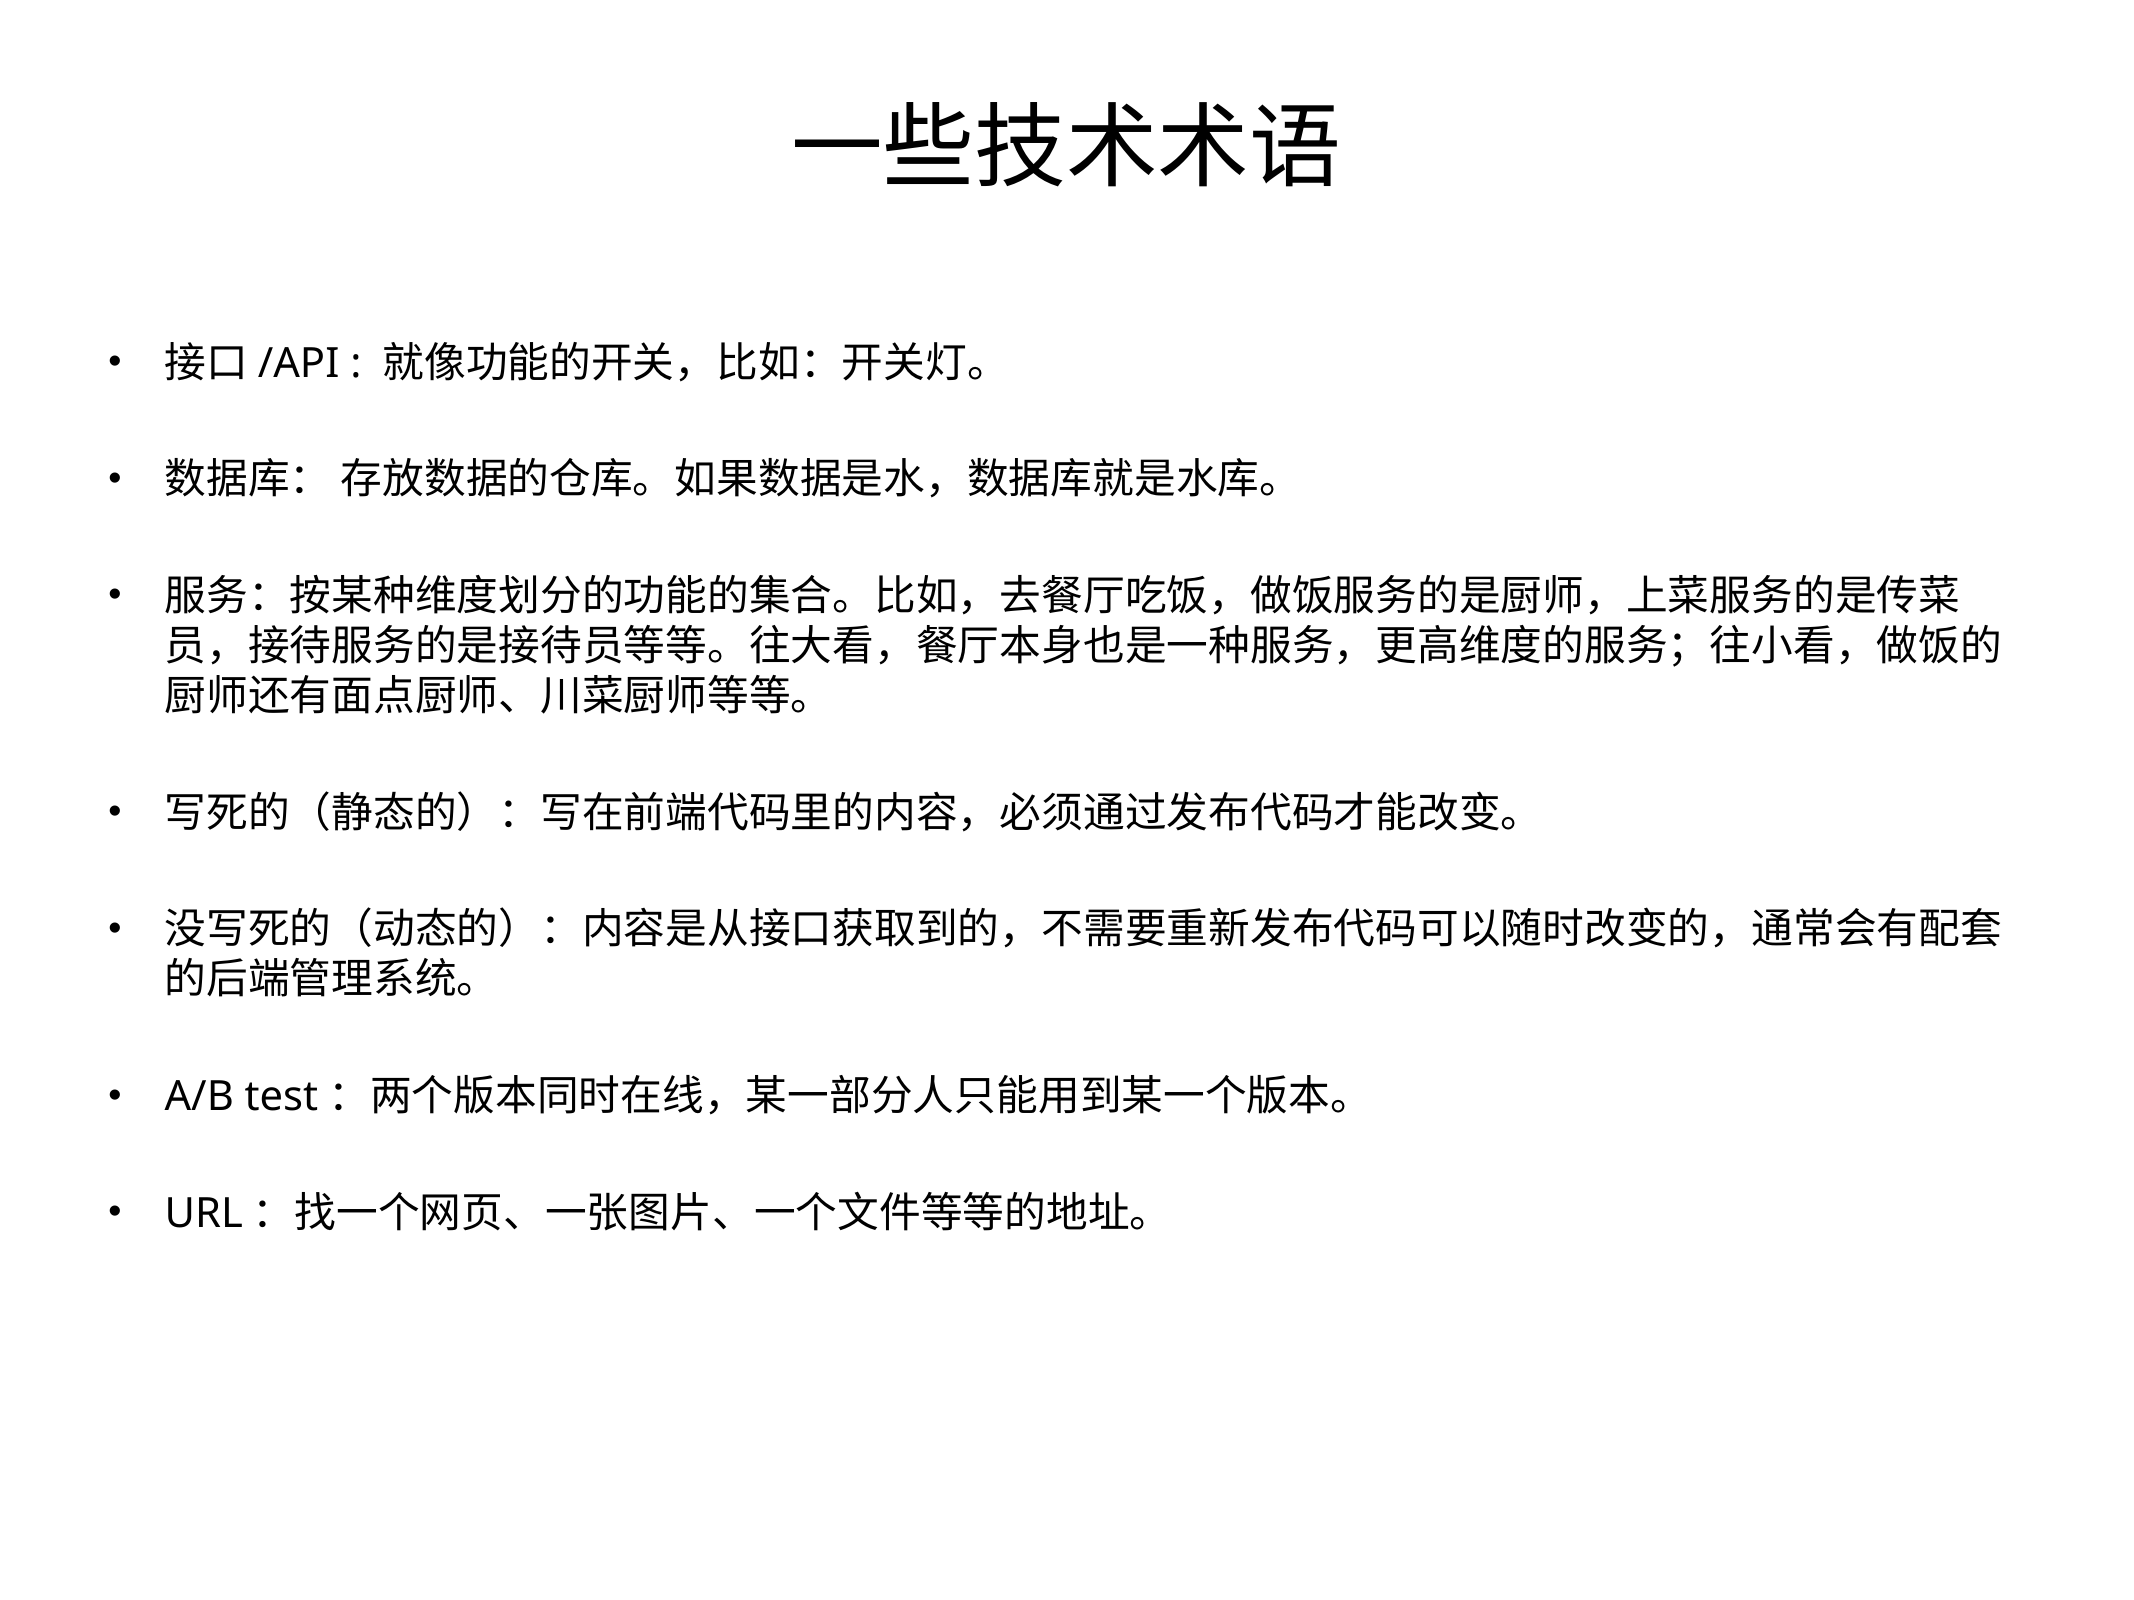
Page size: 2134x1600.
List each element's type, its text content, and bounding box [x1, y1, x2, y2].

text_box 接口/API : 就像功能的开关，比如：开关灯。 数据库： 存放数据的仓库。如果数据是水，数据库就是水库。 服务：按某种维度划分的功能的集合。比如，去餐厅吃饭，做饭服务的是厨师，上菜服务的是传菜员，接待服务的是接待员等等。往大看，餐厅本身也是一种服务，更高维度的服务；往小看，做饭的厨师还有面点厨师、川菜厨师等等。 写死的（静态的）：写在前端代码里的内容，必须通过发布代码才能改变。 没写死的（动态的）：内容是从接口获取到的，不需要重新发布代码可以随时改变的，通常会有配套的后端管理系统。 A/B test：两个版本同时在线，某一部分人只能用到某一个版本。 URL：找一个网页、一张图片、一个文件等等的地址。 [99, 327, 2034, 1244]
text_box 一些技术术语 [782, 79, 1351, 207]
